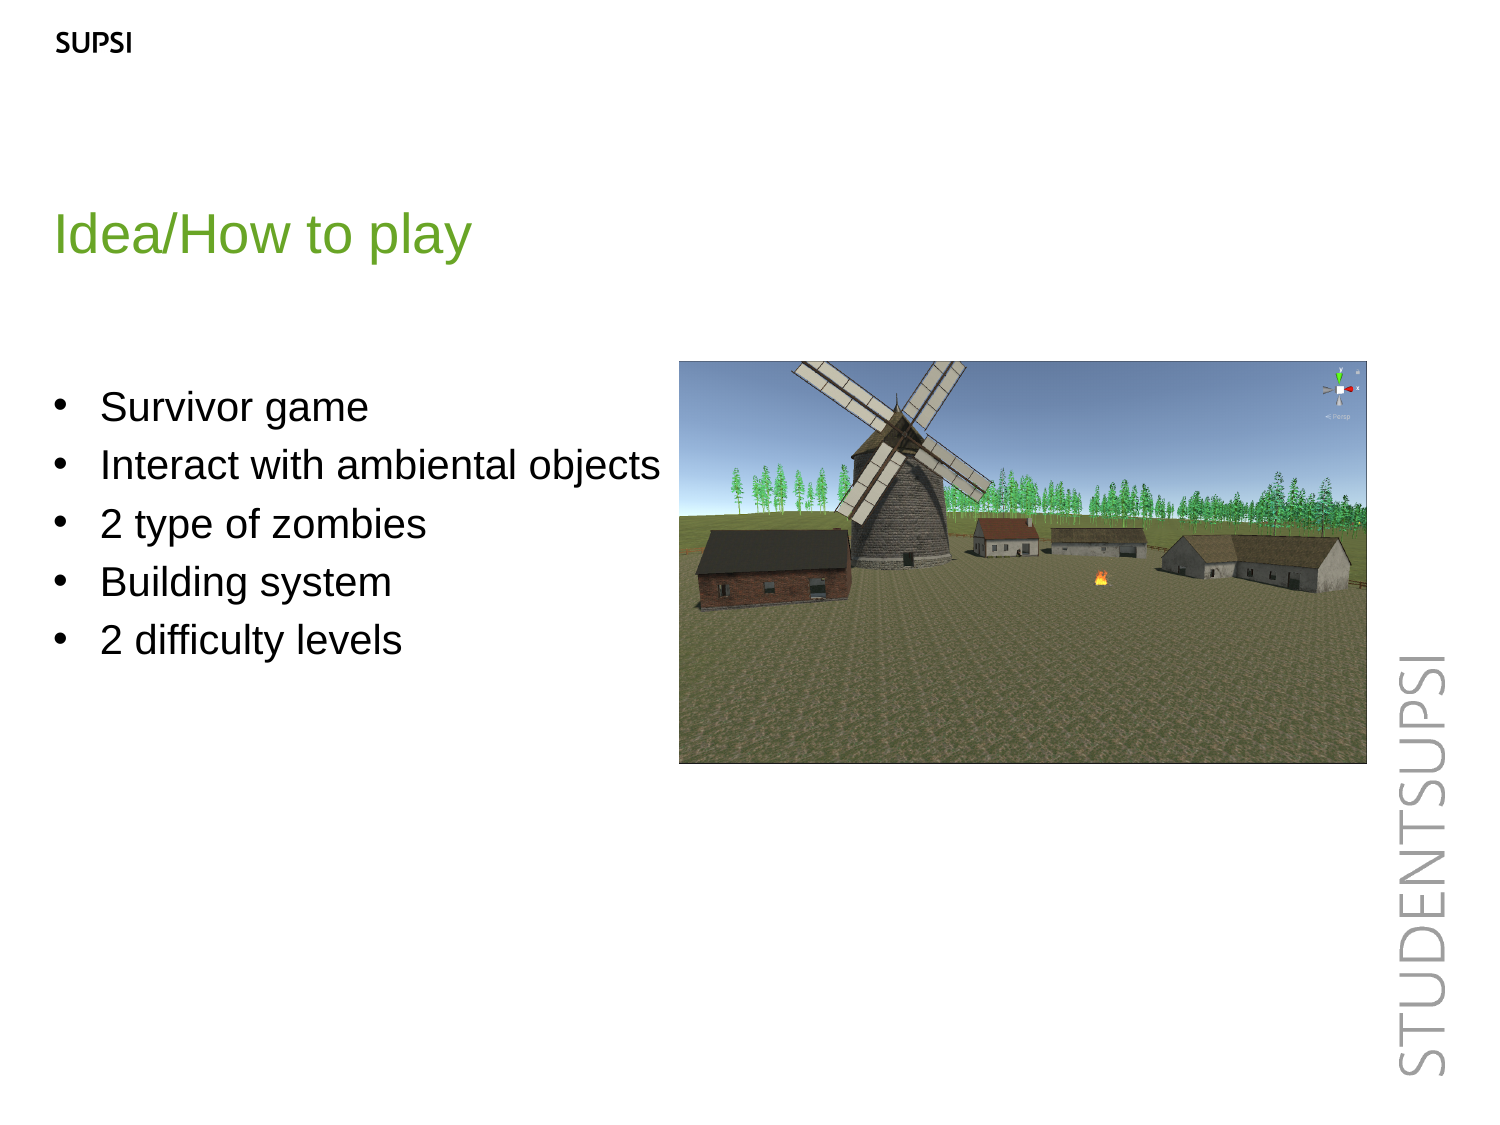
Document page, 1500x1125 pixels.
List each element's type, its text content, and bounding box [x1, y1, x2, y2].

list Idea/How to play [53, 197, 1341, 350]
picture [1399, 657, 1445, 1076]
list Survivor game Interact with ambiental objects 2 type of zombies Building system 2 difficulty levels [53, 379, 680, 1077]
picture [678, 361, 1367, 764]
picture [56, 30, 134, 53]
